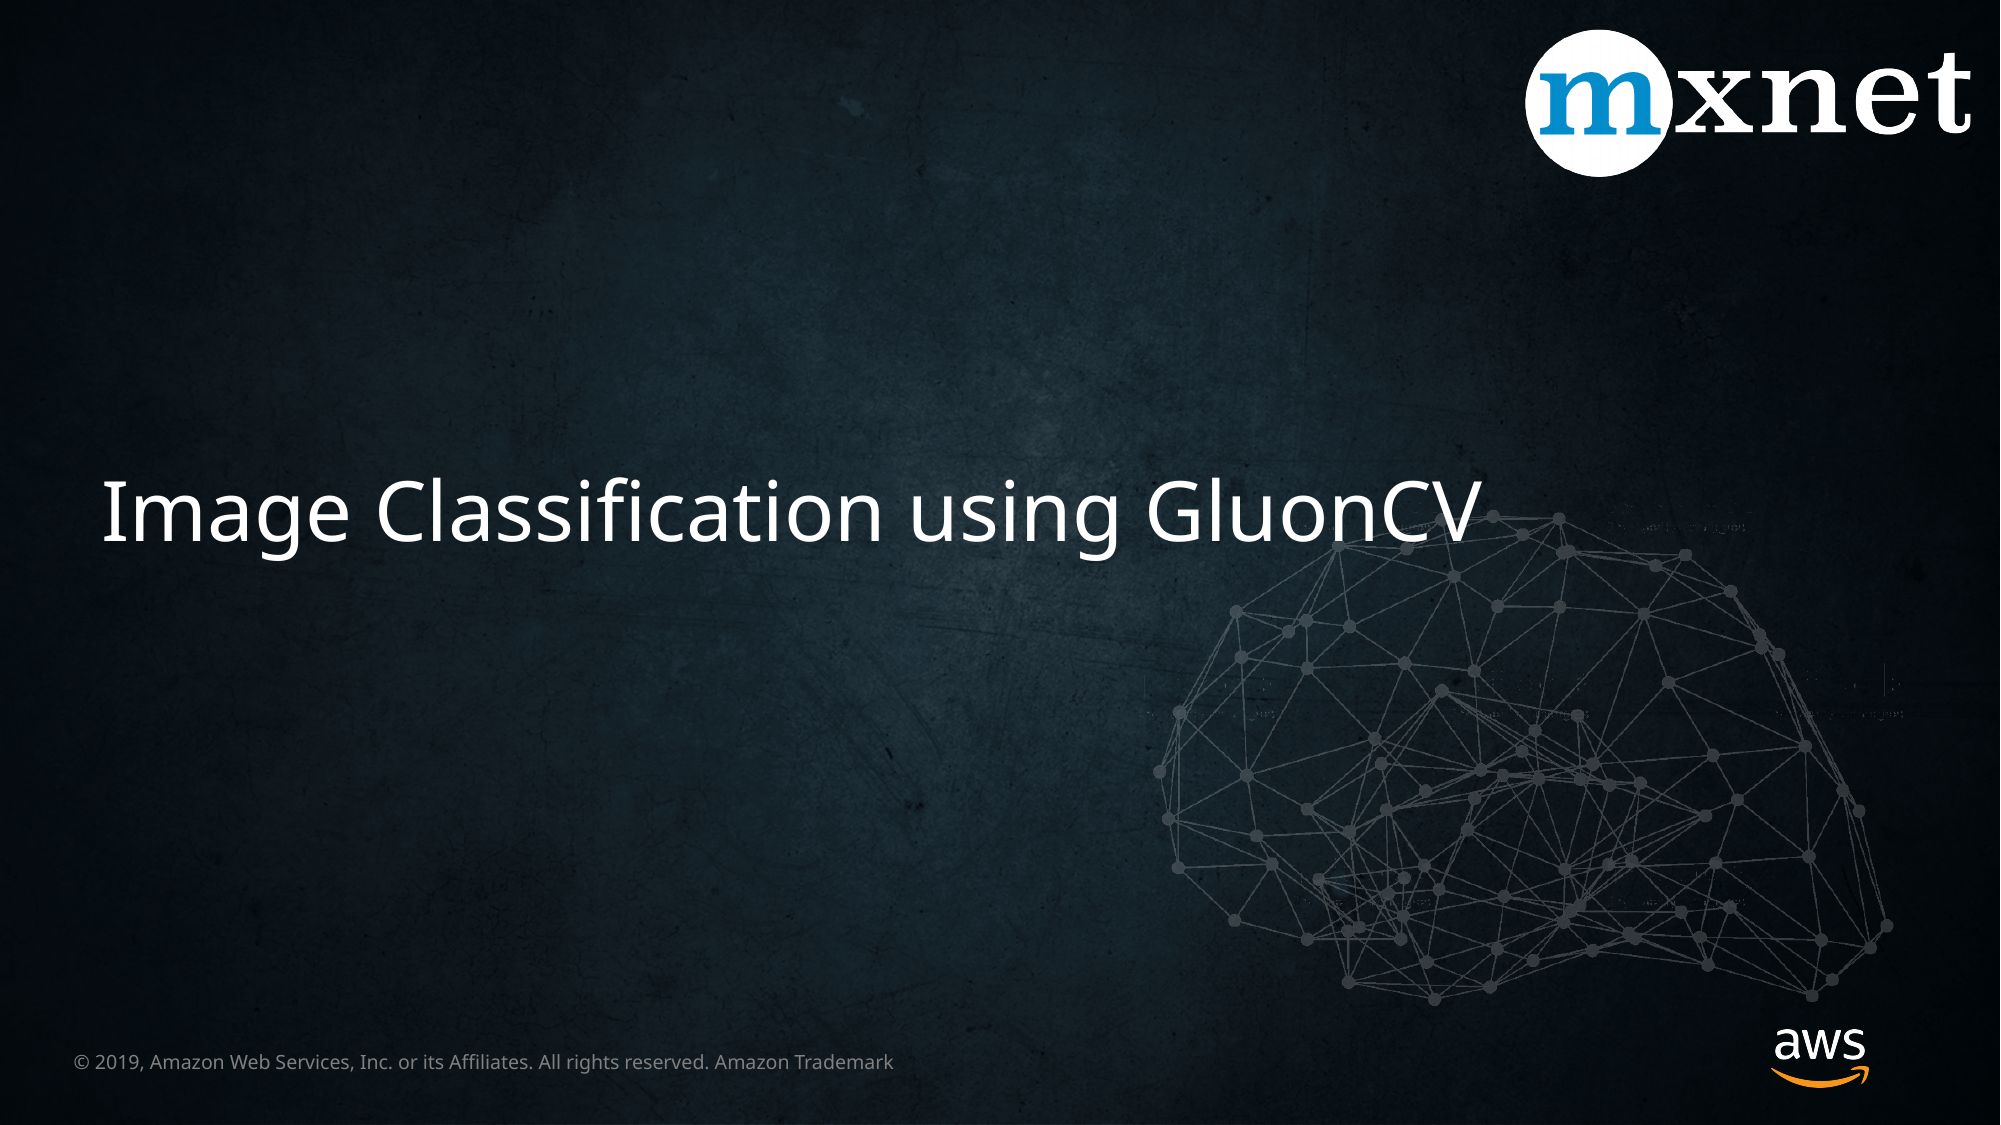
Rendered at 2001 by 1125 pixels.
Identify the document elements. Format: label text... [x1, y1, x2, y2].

picture [0, 0, 2000, 1125]
title Image Classification using GluonCV [86, 430, 1787, 599]
